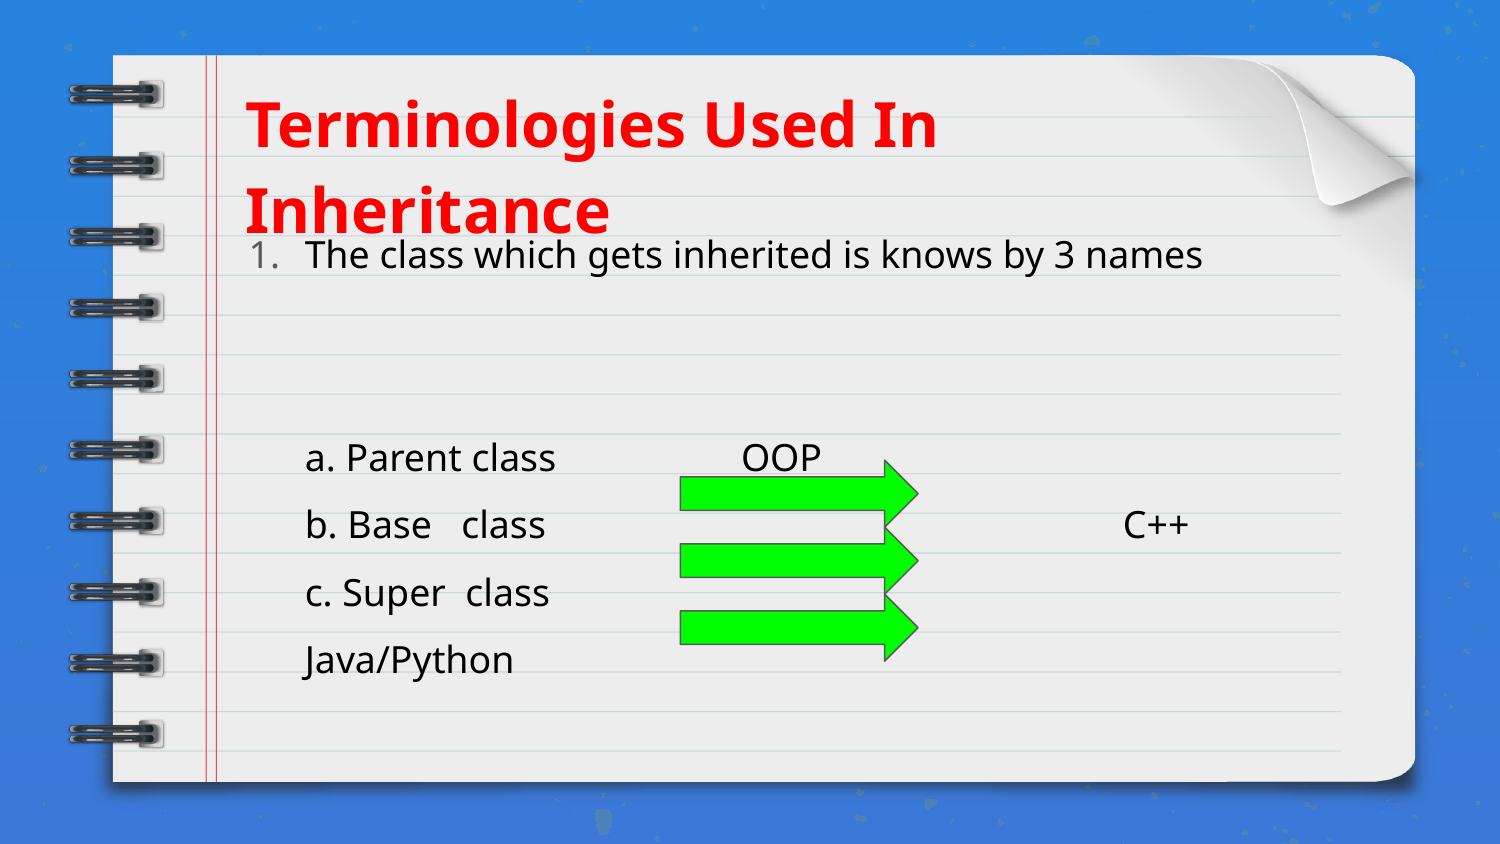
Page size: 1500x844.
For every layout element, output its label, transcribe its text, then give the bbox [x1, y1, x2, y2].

text_box [680, 594, 919, 662]
text_box [680, 460, 919, 528]
list The class which gets inherited is knows by 3 names a. Parent class OOP b. Base class C++ c. Super class Java/Python [214, 197, 1334, 783]
text_box [680, 527, 919, 594]
picture [63, 22, 1437, 822]
title Terminologies Used In Inheritance [230, 58, 1270, 177]
